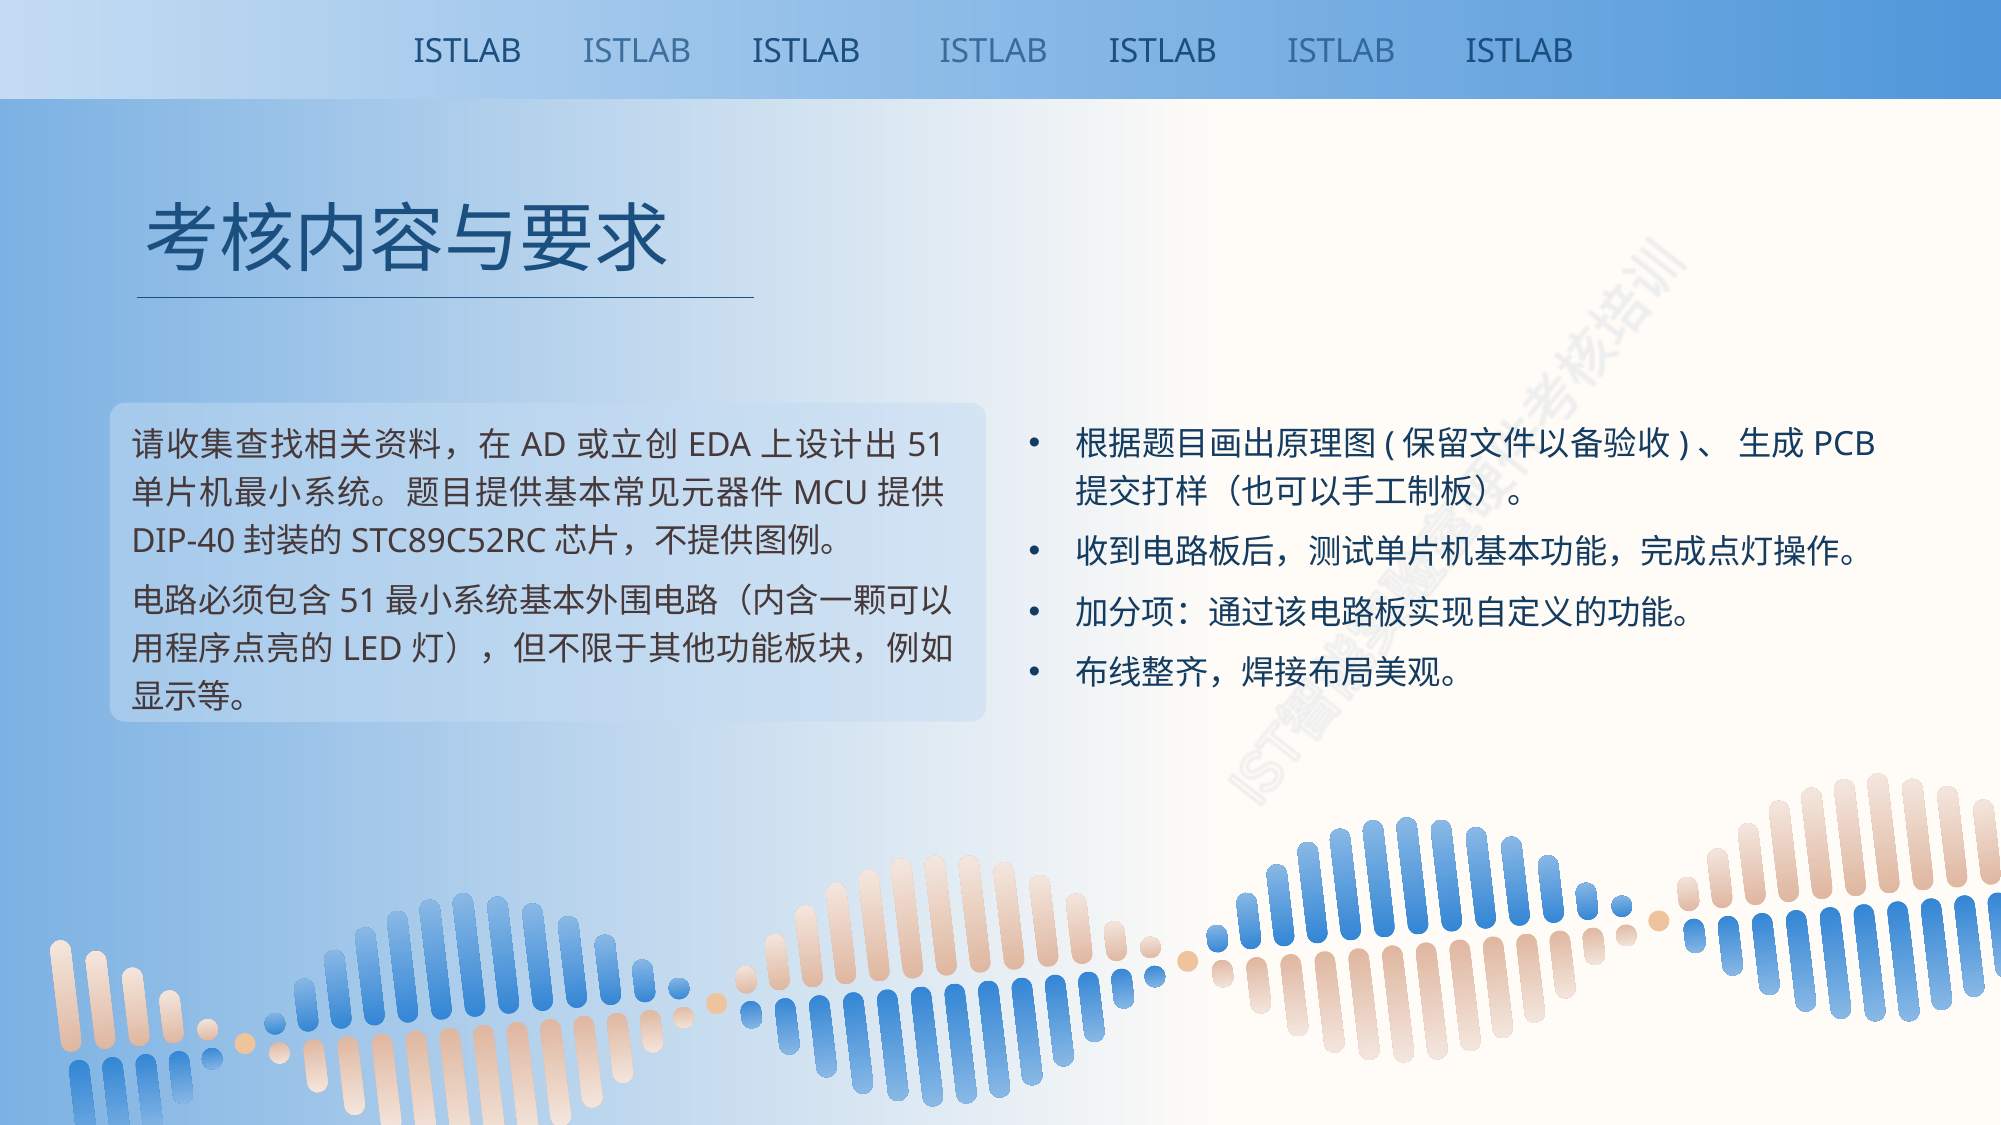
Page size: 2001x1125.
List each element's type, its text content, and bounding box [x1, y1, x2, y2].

text_box ISTLAB ISTLAB ISTLAB ISTLAB ISTLAB ISTLAB ISTLAB [0, 0, 2000, 100]
text_box 根据题目画出原理图(保留文件以备验收)、 生成PCB 提交打样（也可以手工制板）。 收到电路板后，测试单片机基本功能，完成点灯操作。 加分项：通过该电路板实现自定义的功能。 布线整齐，焊接布局美观。 [1013, 406, 1891, 699]
text_box 请收集查找相关资料，在AD或立创EDA上设计出51单片机最小系统。题目提供基本常见元器件MCU提供DIP-40封装的STC89C52RC芯片，不提供图例。 电路必须包含51最小系统基本外围电路（内含一颗可以用程序点亮的LED灯），但不限于其他功能板块，例如显示等。 [116, 407, 968, 723]
text_box [108, 401, 988, 723]
text_box 考核内容与要求 [130, 182, 685, 288]
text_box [55, 735, 2000, 1125]
picture [1053, 384, 2000, 506]
